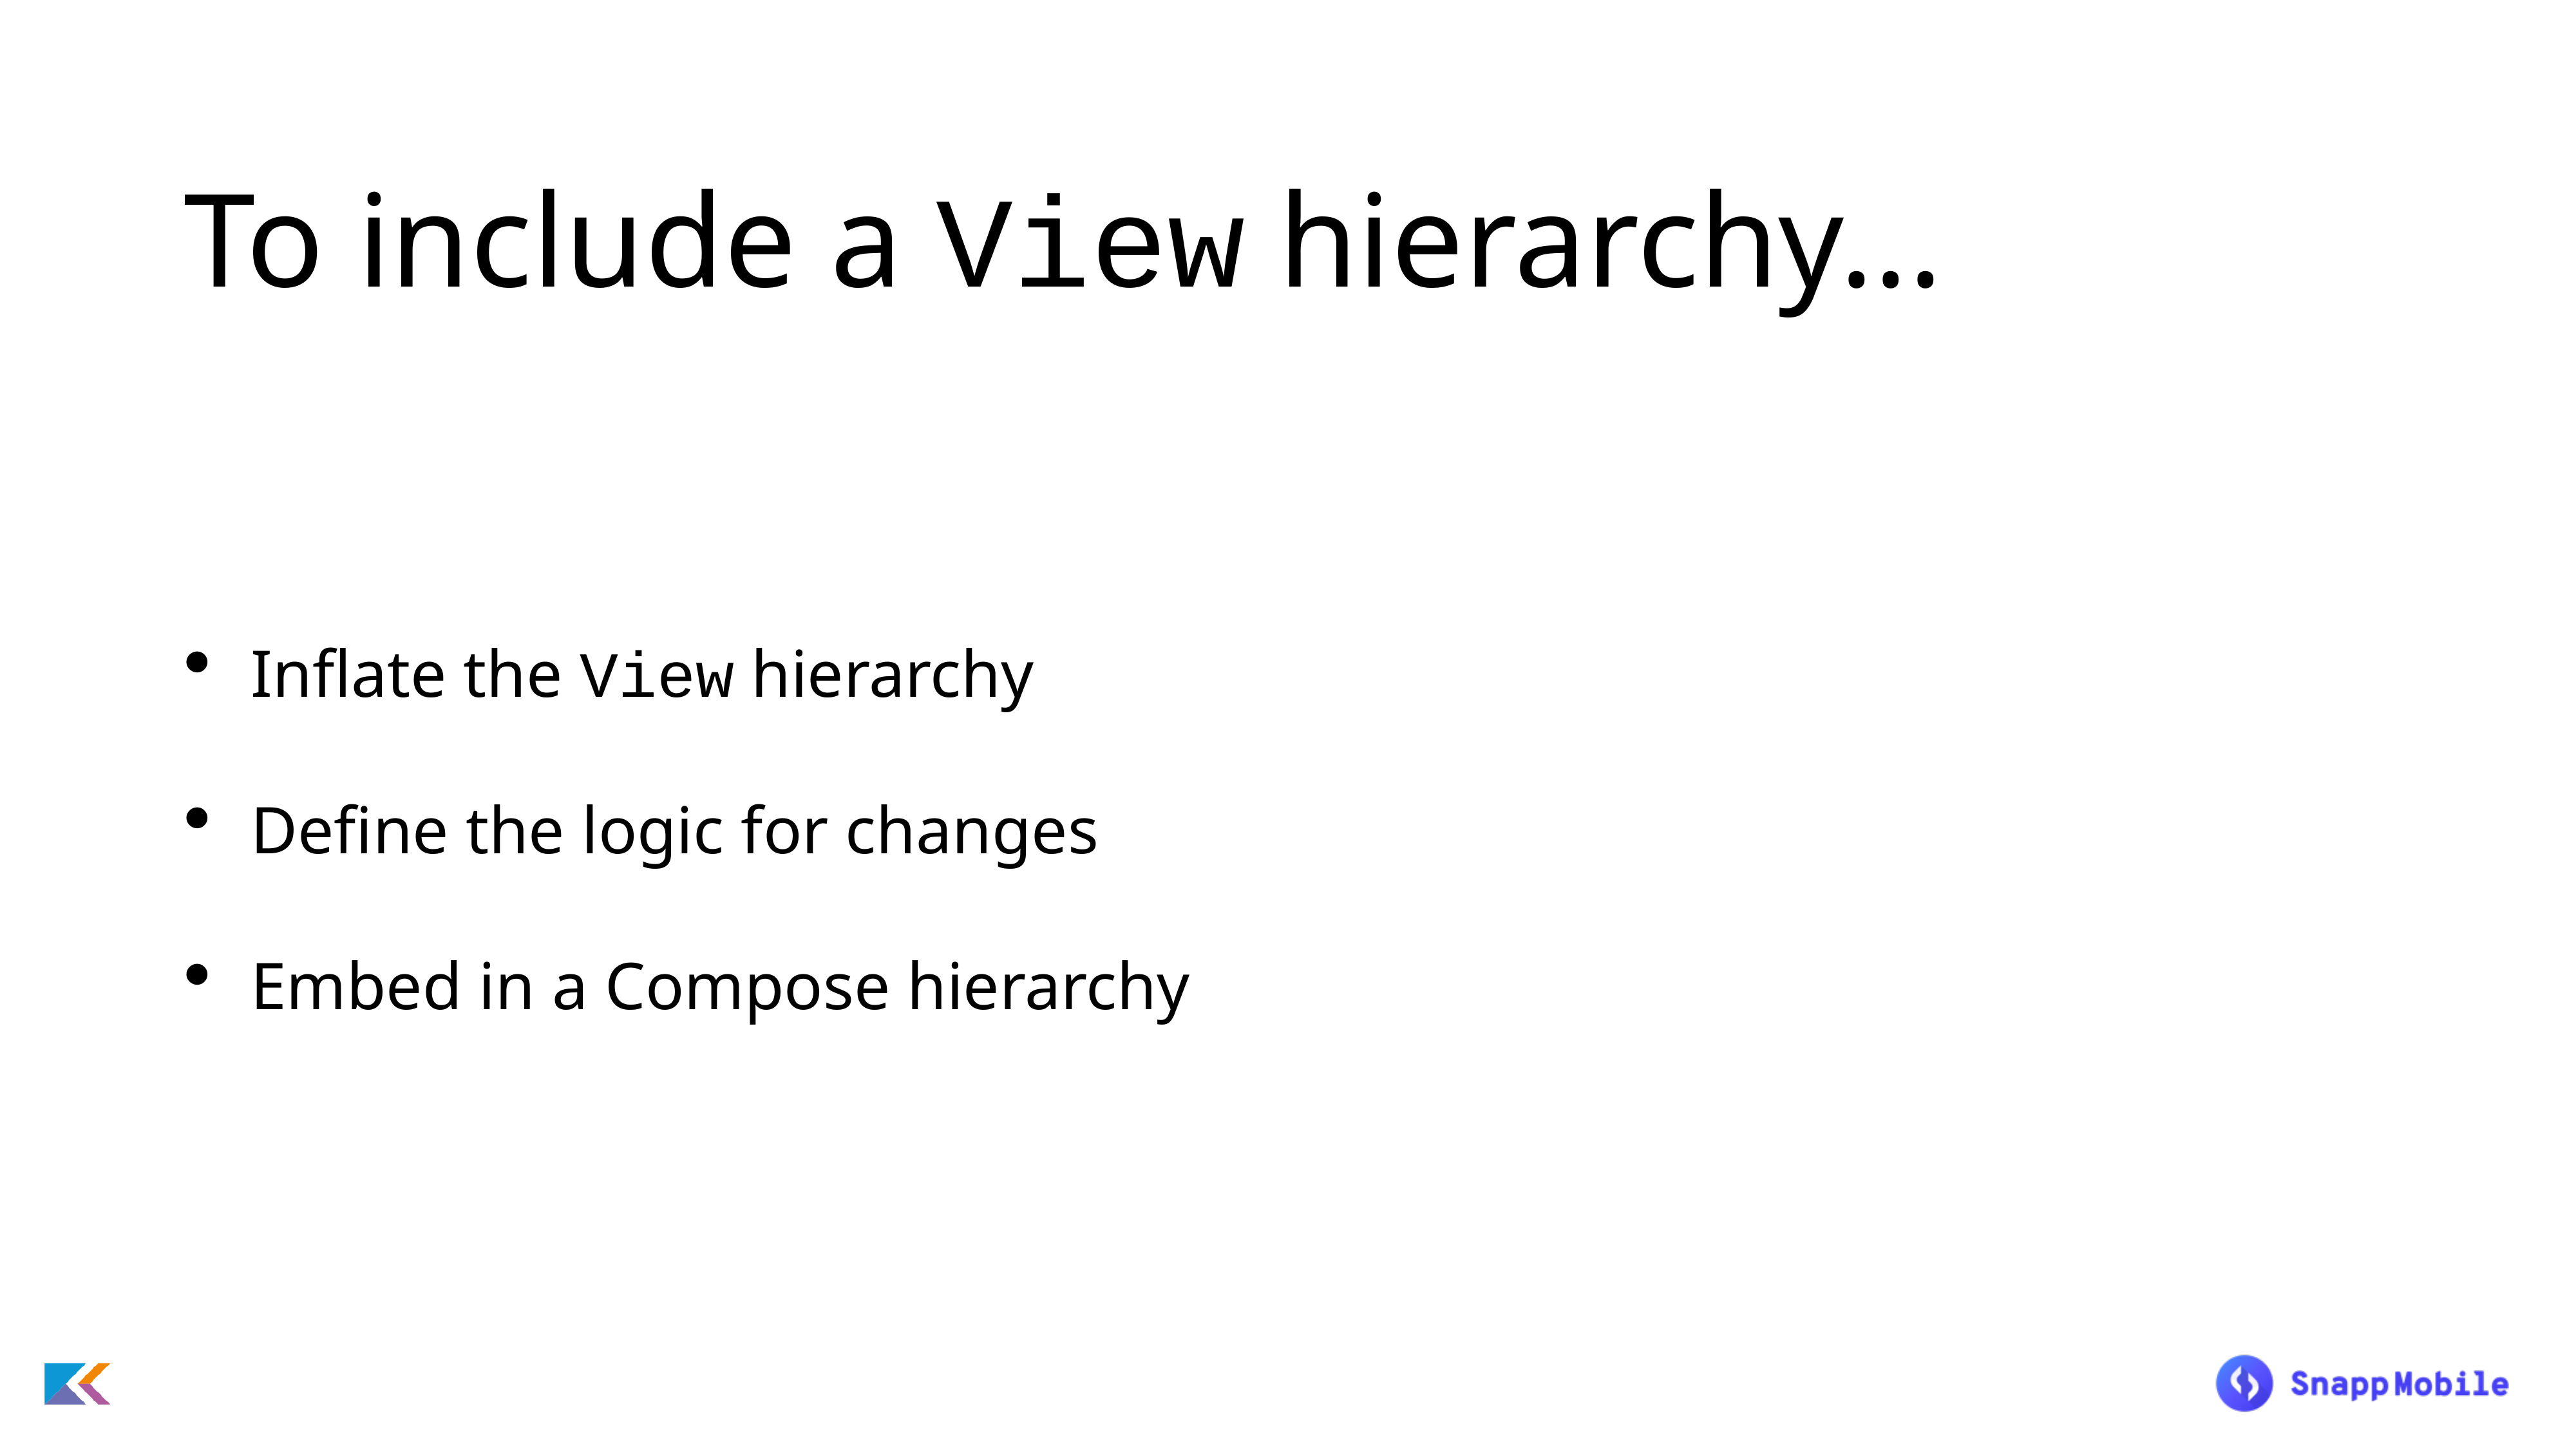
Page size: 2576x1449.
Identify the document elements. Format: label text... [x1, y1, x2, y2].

list Inflate the View hierarchy Define the logic for changes Embed in a Compose hierarchy [178, 393, 2097, 1262]
picture [2197, 1336, 2529, 1431]
picture [35, 1358, 118, 1410]
title To include a View hierarchy... [178, 114, 2264, 357]
